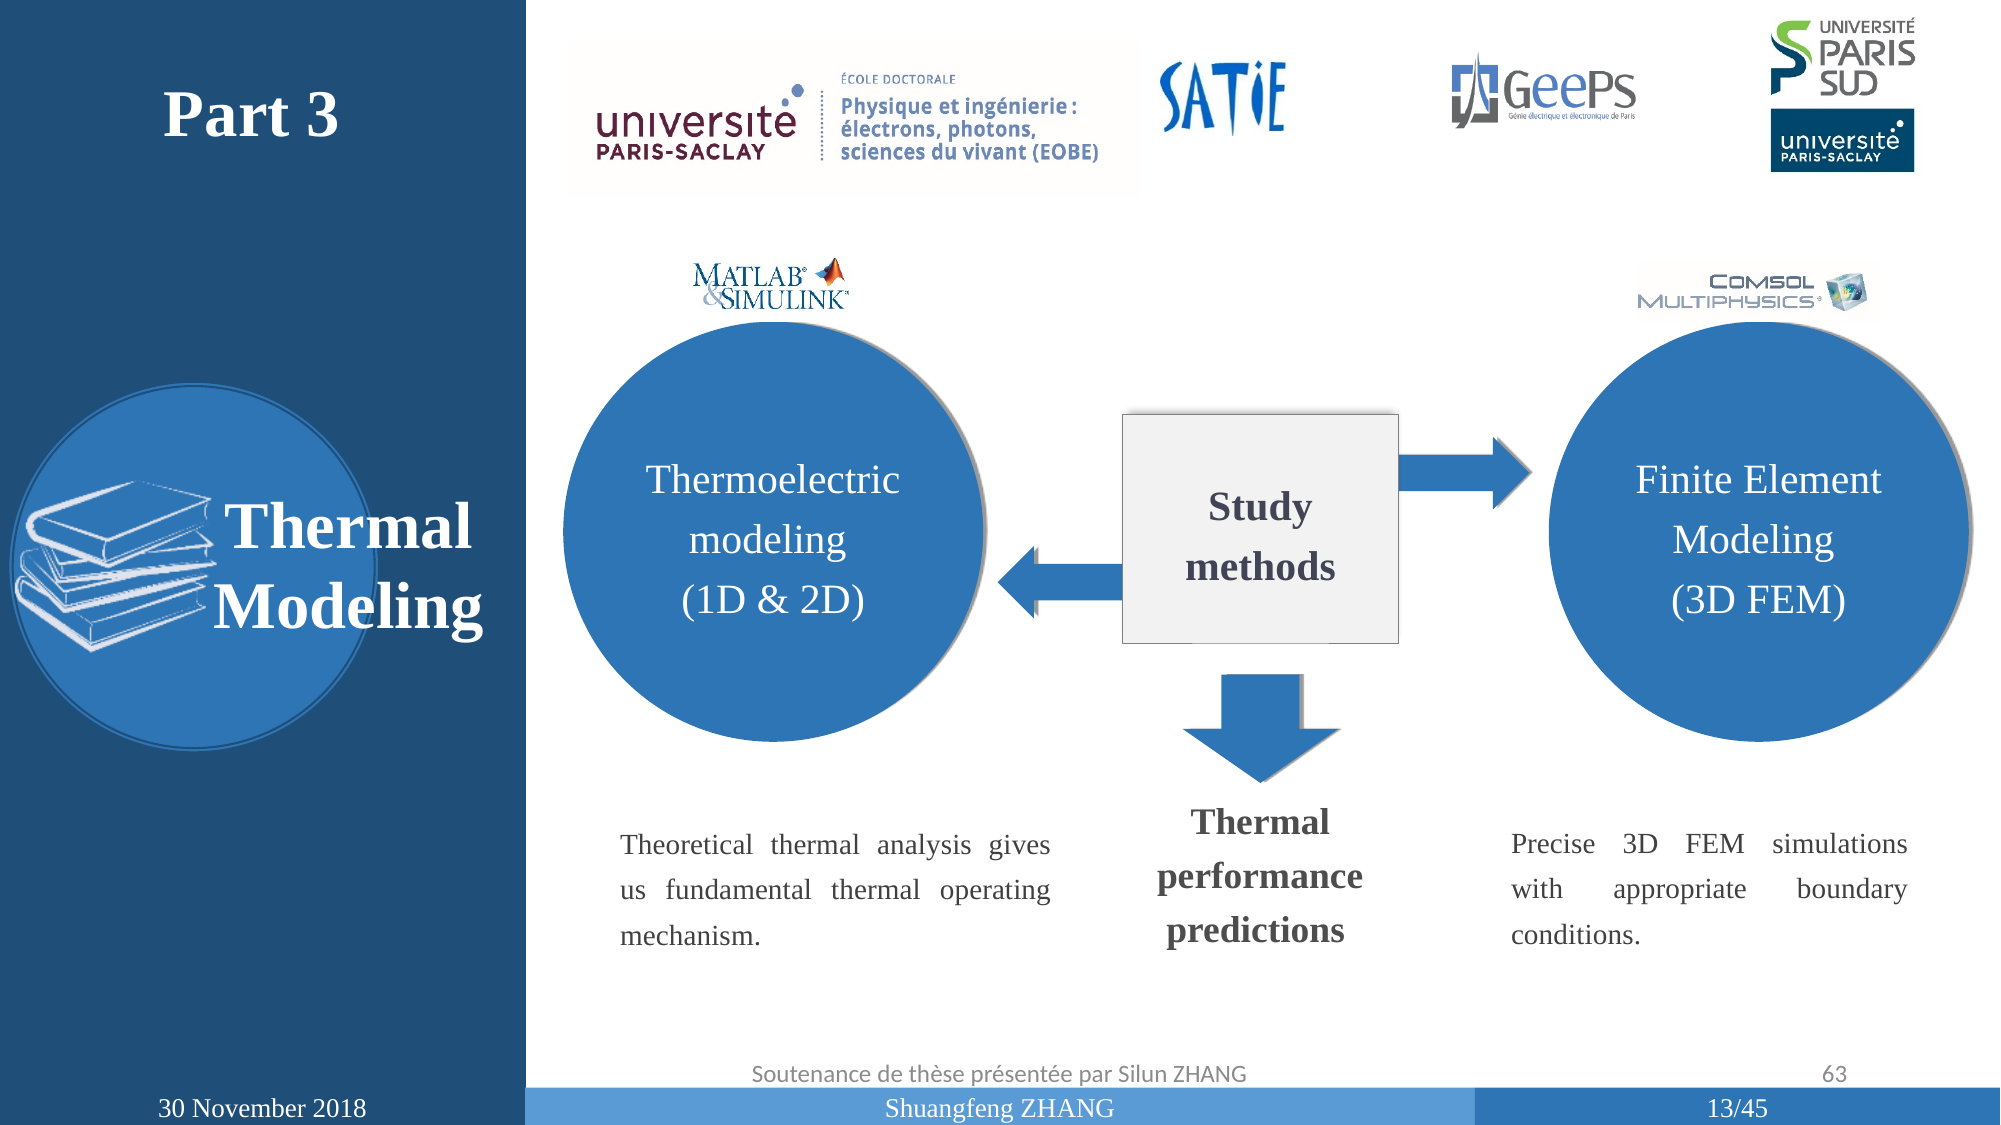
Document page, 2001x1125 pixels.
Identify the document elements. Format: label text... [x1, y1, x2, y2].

picture [1758, 4, 1927, 185]
text_box Shuangfeng ZHANG [524, 1086, 1474, 1125]
text_box Thermoelectric modeling (1D & 2D) [563, 322, 984, 742]
text_box [1182, 674, 1339, 779]
footer Soutenance de thèse présentée par Silun ZHANG [662, 1042, 1338, 1103]
picture [1638, 261, 1880, 322]
text_box 30 November 2018 [0, 1086, 524, 1125]
text_box Theoretical thermal analysis gives us fundamental thermal operating mechanism. [602, 805, 1070, 960]
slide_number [137, 1042, 588, 1103]
picture [1160, 60, 1289, 136]
text_box Study methods [1122, 414, 1399, 643]
picture [1446, 44, 1641, 135]
text_box Finite Element Modeling (3D FEM) [1548, 322, 1969, 742]
picture [568, 39, 1139, 196]
text_box [997, 546, 1122, 619]
text_box Thermal performance predictions [1121, 779, 1399, 960]
text_box Part 3 [149, 62, 356, 157]
text_box Precise 3D FEM simulations with appropriate boundary conditions. [1493, 804, 1927, 959]
text_box [0, 0, 526, 1086]
text_box [1401, 436, 1530, 510]
text_box Thermal Modeling [379, 474, 515, 650]
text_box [8, 381, 379, 753]
slide_number 63 [1412, 1042, 1863, 1103]
picture [678, 246, 868, 322]
text_box 13/45 [1474, 1086, 2000, 1125]
picture [10, 461, 221, 672]
